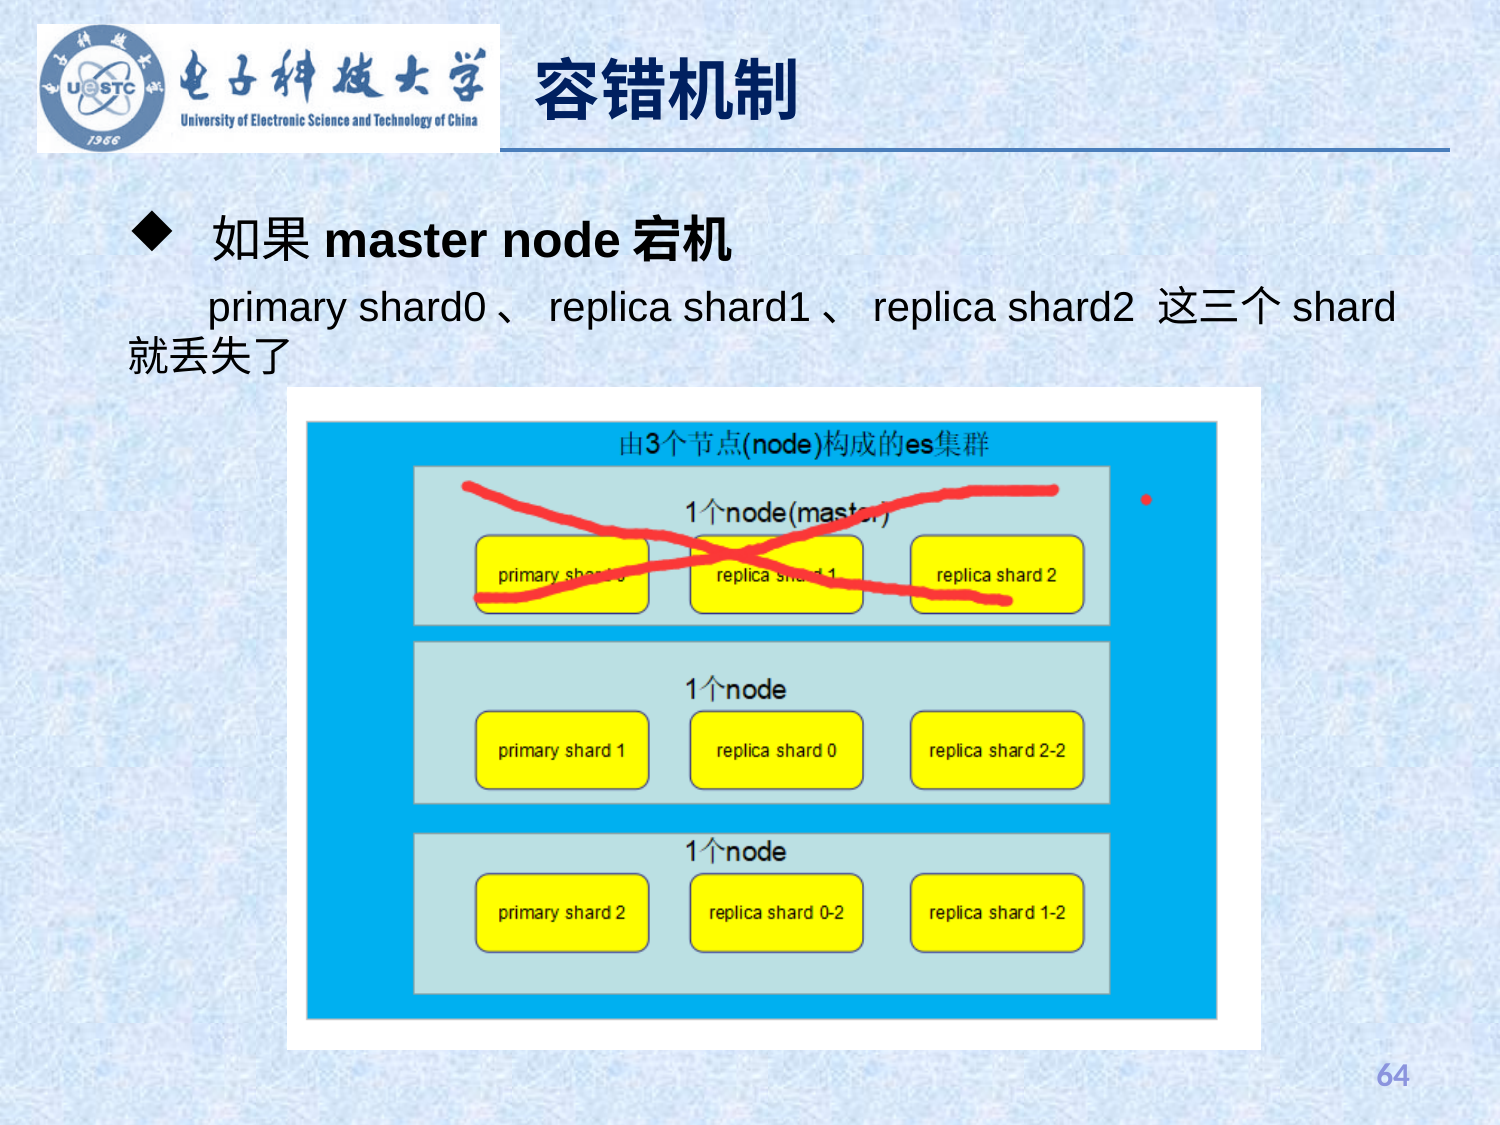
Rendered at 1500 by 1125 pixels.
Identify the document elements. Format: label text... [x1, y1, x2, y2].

text_box 如果master node宕机 primary shard0、replica shard1、replica shard2 这三个shard就丢失了 [112, 199, 1425, 388]
text_box 容错机制 [518, 40, 1432, 136]
picture [0, 0, 1500, 1125]
slide_number 64 [1074, 1042, 1425, 1103]
